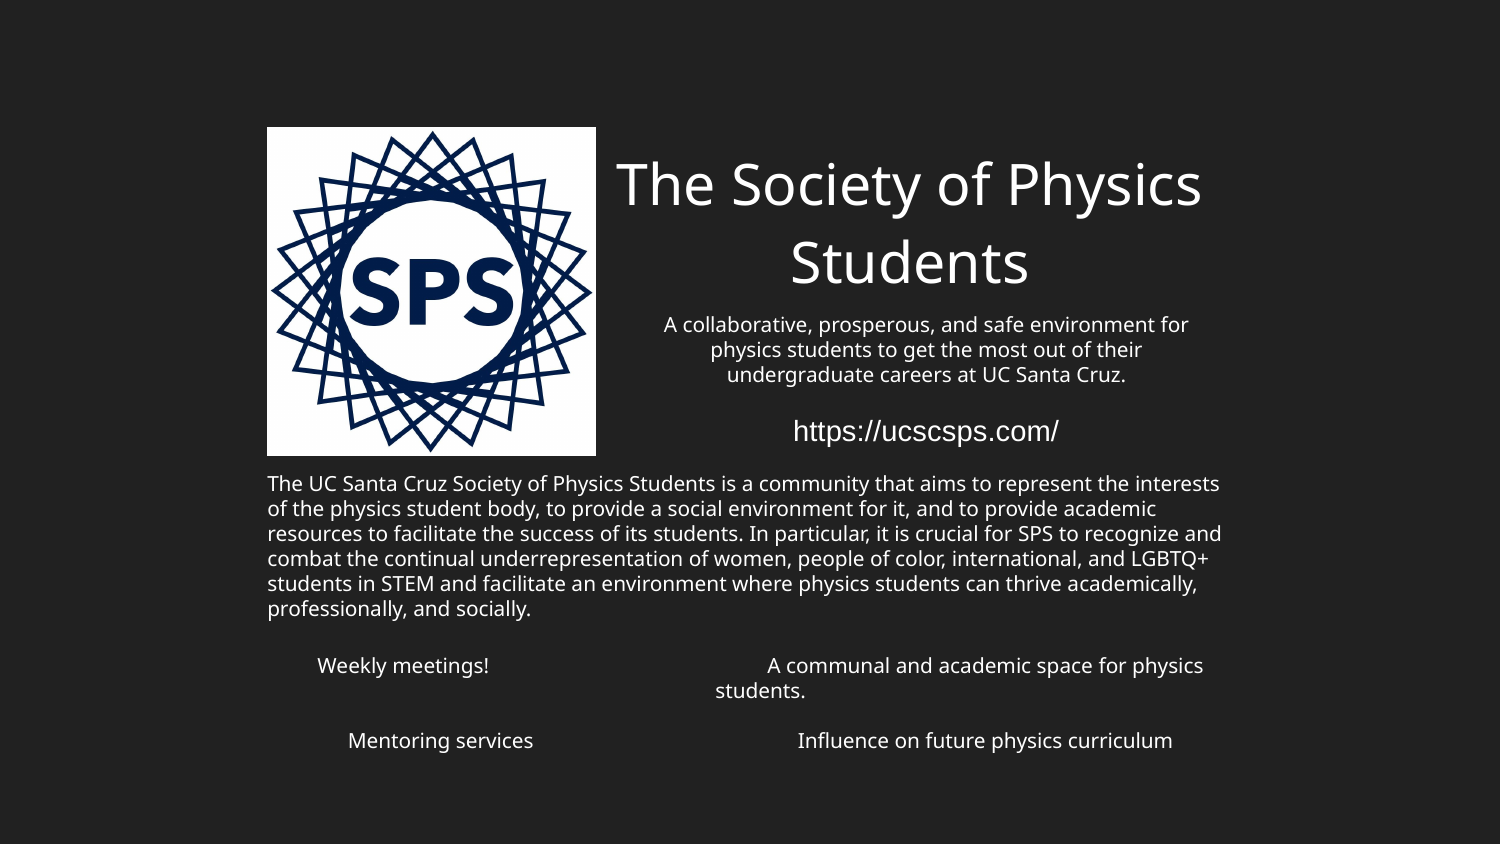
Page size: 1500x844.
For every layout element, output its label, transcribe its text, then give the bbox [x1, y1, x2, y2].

picture [267, 127, 597, 457]
text_box The UC Santa Cruz Society of Physics Students is a community that aims to represent the interests of the physics student body, to provide a social environment for it, and to provide academic resources to facilitate the success of its students. In particular, it is crucial for SPS to recognize and combat the continual underrepresentation of women, people of color, international, and LGBTQ+ students in STEM and facilitate an environment where physics students can thrive academically, professionally, and socially. [252, 455, 1259, 636]
title The Society of Physics Students [597, 127, 1225, 315]
text_box A collaborative, prosperous, and safe environment for physics students to get the most out of their undergraduate careers at UC Santa Cruz. https://ucscsps.com/ [628, 296, 1225, 455]
text_box Weekly meetings! A communal and academic space for physics students. Mentoring services Influence on future physics curriculum [257, 637, 1264, 768]
